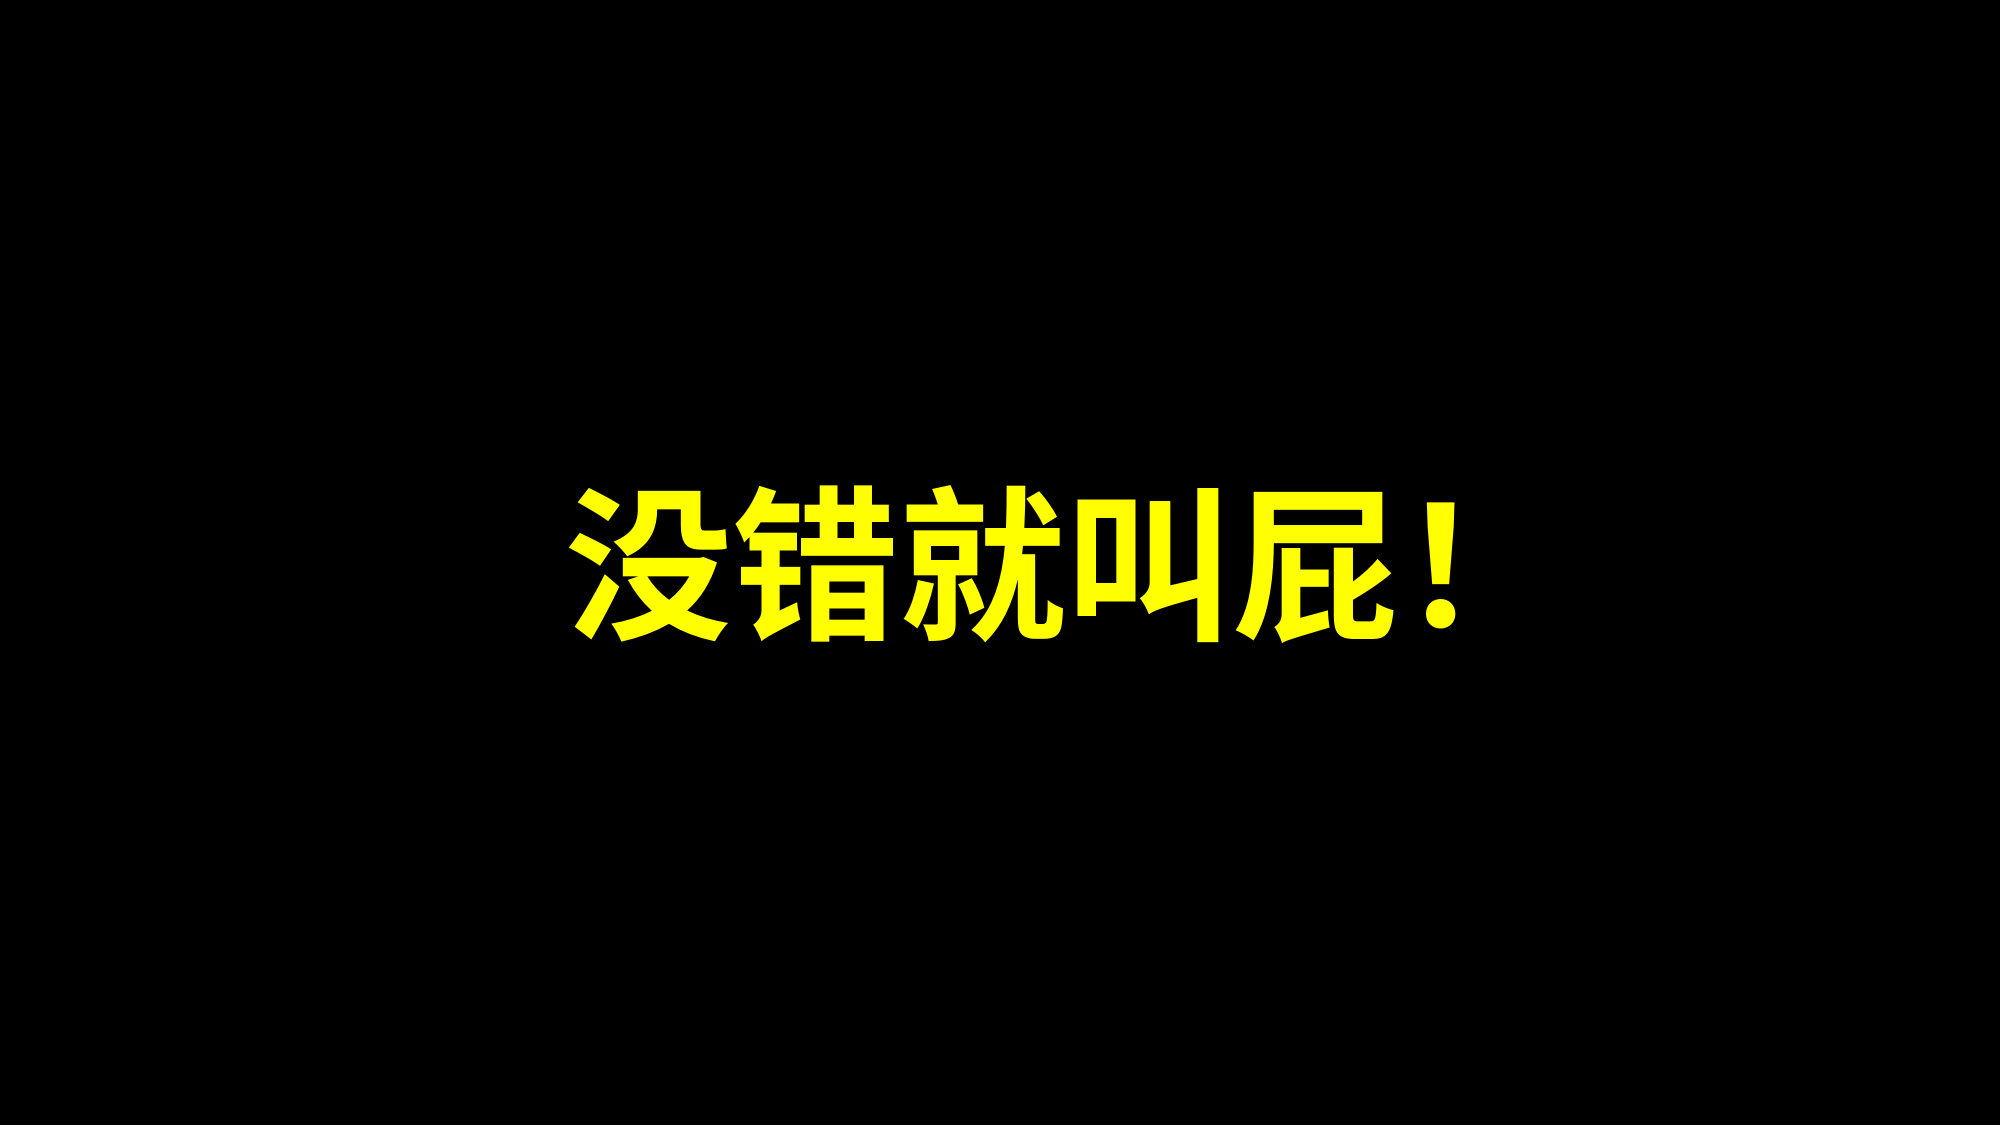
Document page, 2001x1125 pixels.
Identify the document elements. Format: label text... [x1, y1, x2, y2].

text_box 没错就叫屁！ [550, 453, 1449, 669]
